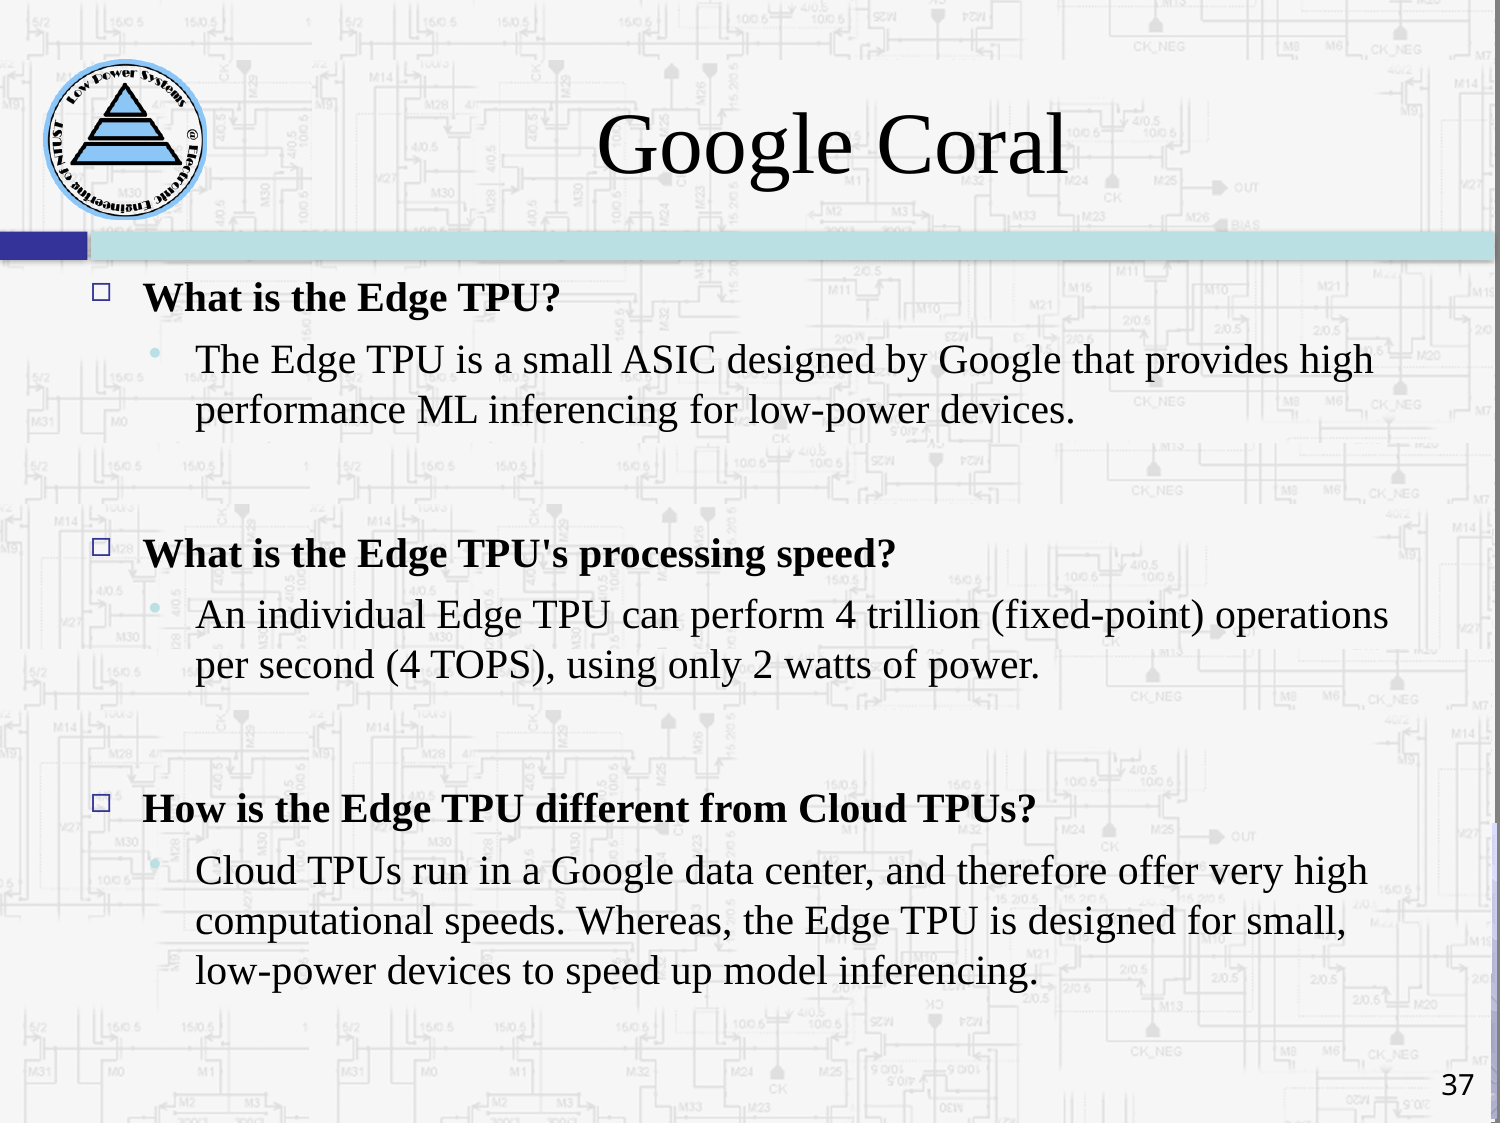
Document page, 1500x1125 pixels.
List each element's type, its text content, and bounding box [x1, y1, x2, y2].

list What is the Edge TPU? The Edge TPU is a small ASIC designed by Google that provides high performance ML inferencing for low-power devices. What is the Edge TPU's processing speed? An individual Edge TPU can perform 4 trillion (fixed-point) operations per second (4 TOPS), using only 2 watts of power. How is the Edge TPU different from Cloud TPUs? Cloud TPUs run in a Google data center, and therefore offer very high computational speeds. Whereas, the Edge TPU is designed for small, low-power devices to speed up model inferencing. [75, 262, 1425, 1005]
title Google Coral [242, 45, 1425, 233]
picture [0, 0, 1500, 1123]
slide_number 37 [1139, 1058, 1490, 1114]
